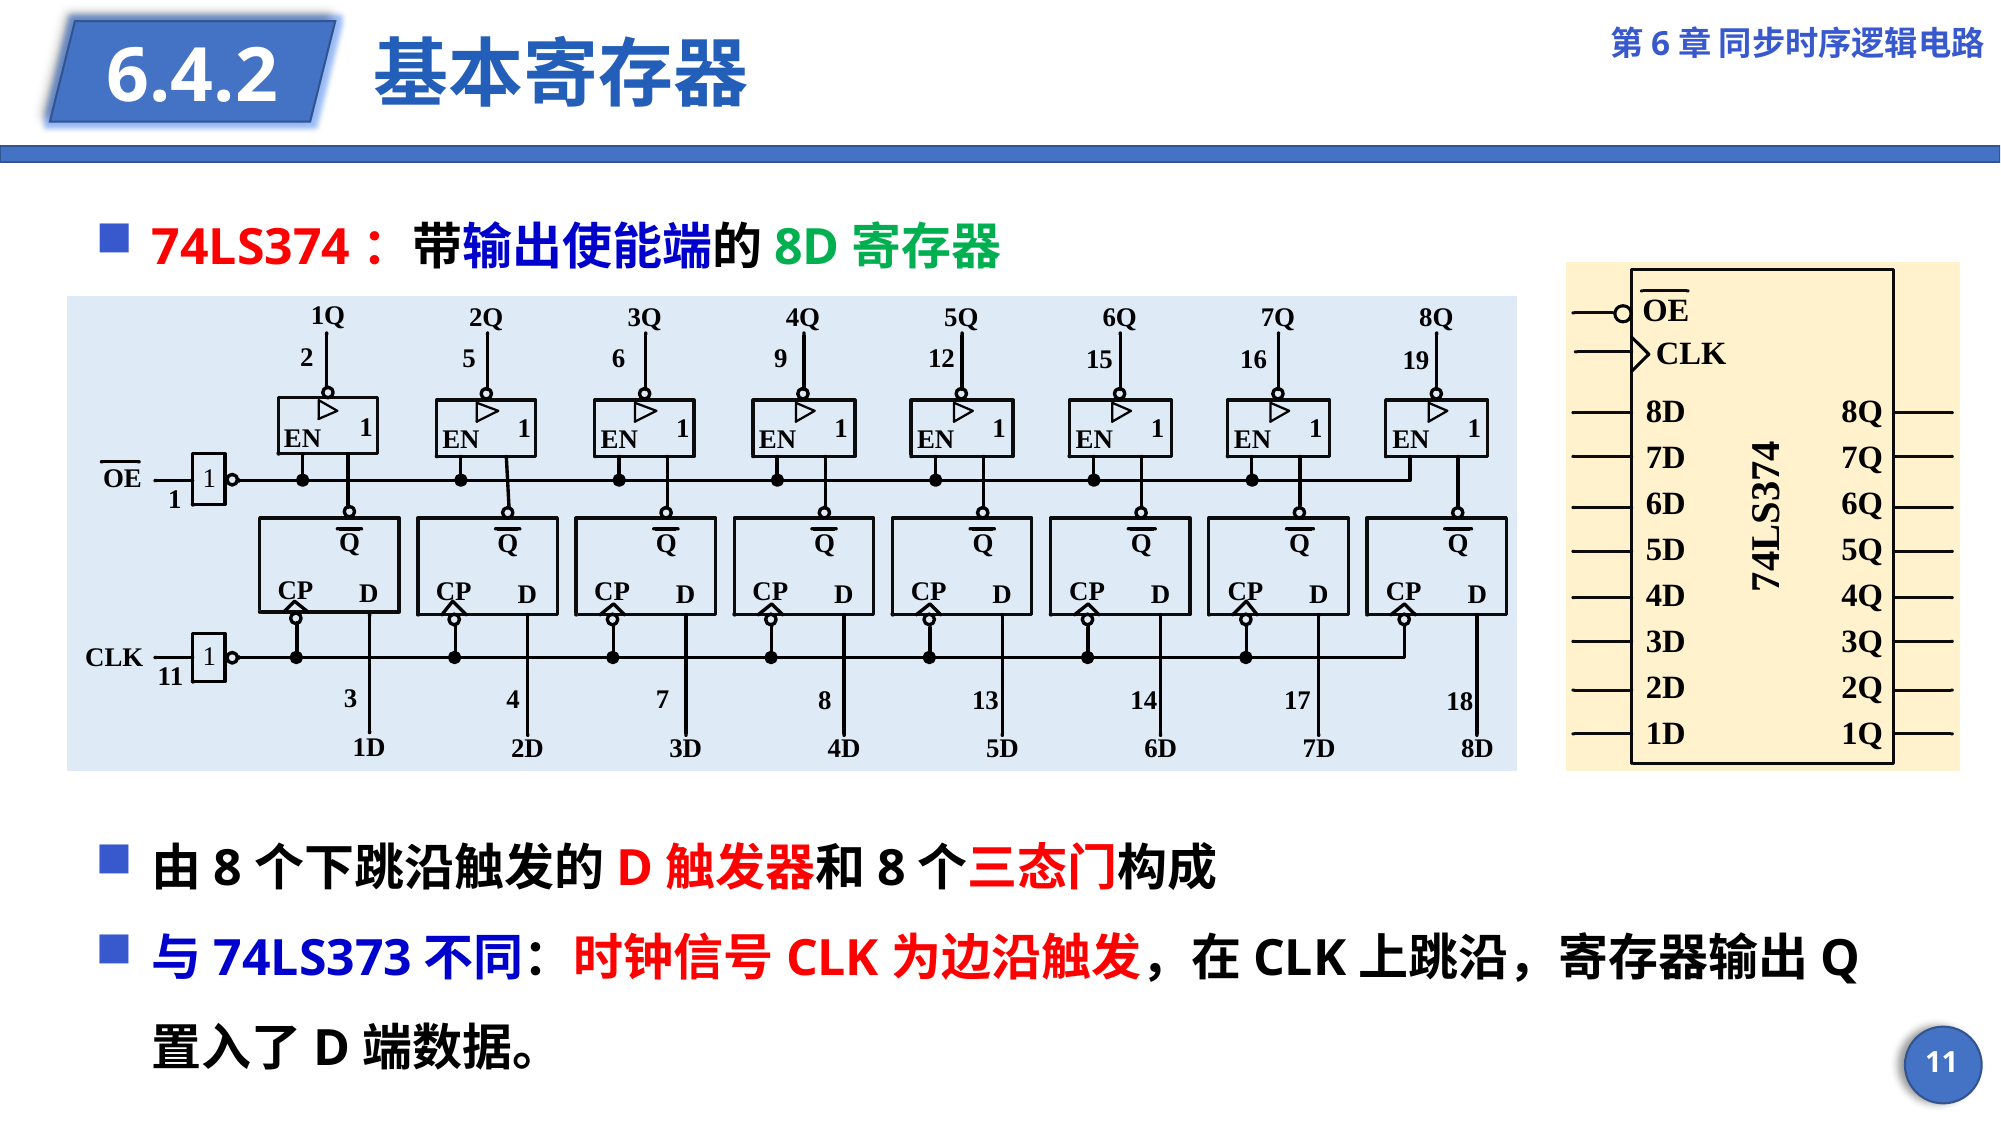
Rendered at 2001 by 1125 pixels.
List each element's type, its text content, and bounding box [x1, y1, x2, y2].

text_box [66, 295, 1517, 772]
text_box 由8个下跳沿触发的D触发器和8个三态门构成 与74LS373不同：时钟信号CLK为边沿触发，在CLK上跳沿，寄存器输出Q置入了D端数据。 [80, 797, 1896, 1083]
text_box 6.4.2 [48, 20, 337, 123]
slide_number 11 [1895, 1033, 1989, 1094]
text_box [1565, 261, 1960, 772]
text_box 74LS374：带输出使能端的8D寄存器 [80, 176, 1054, 282]
footer 第6章 同步时序逻辑电路 [1581, 0, 2000, 84]
title 基本寄存器 [358, 16, 1391, 137]
